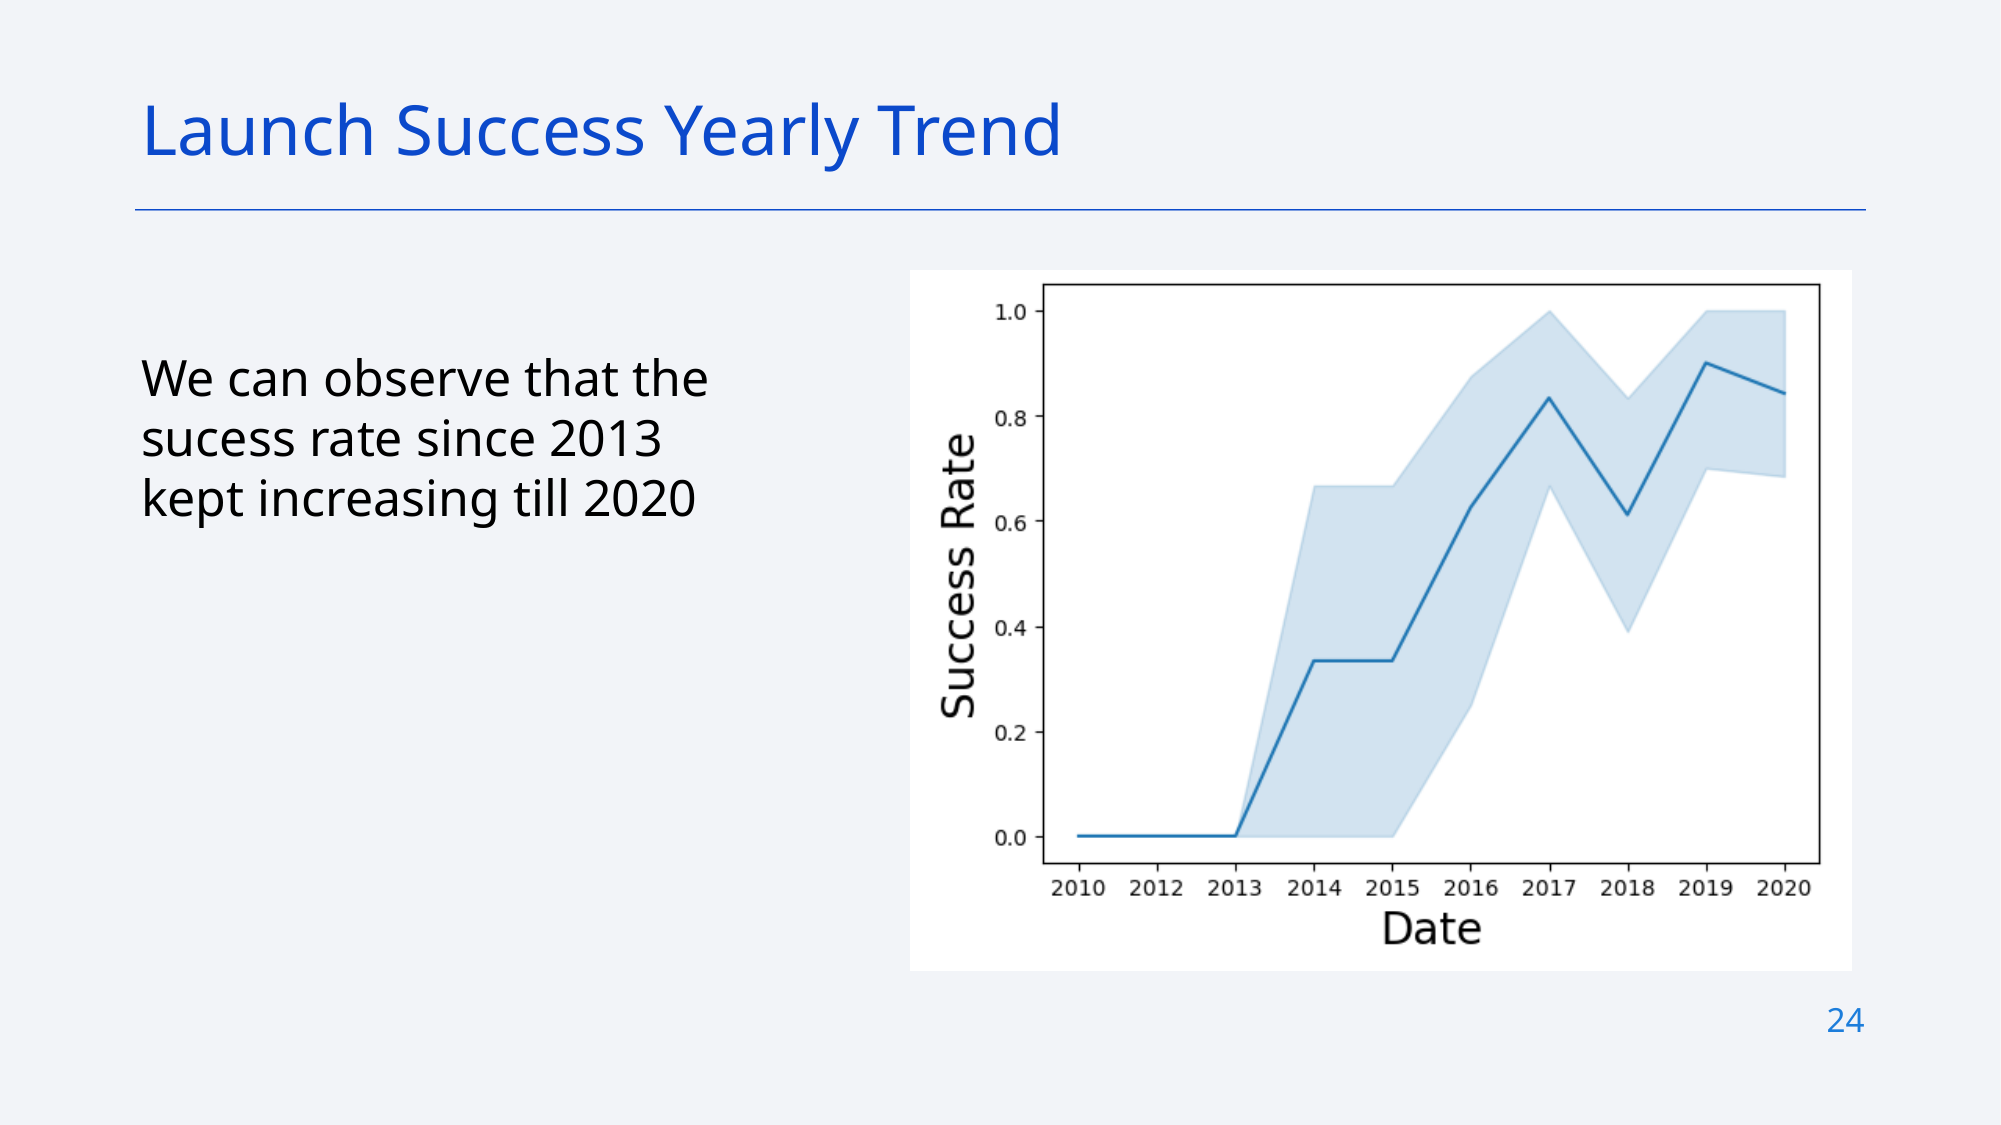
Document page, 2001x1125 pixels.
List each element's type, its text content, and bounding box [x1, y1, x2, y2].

list We can observe that the sucess rate since 2013 kept increasing till 2020 [126, 339, 772, 940]
text_box Launch Success Yearly Trend [126, 88, 1852, 179]
picture [0, 0, 2001, 1125]
slide_number 24 [1429, 988, 1880, 1055]
